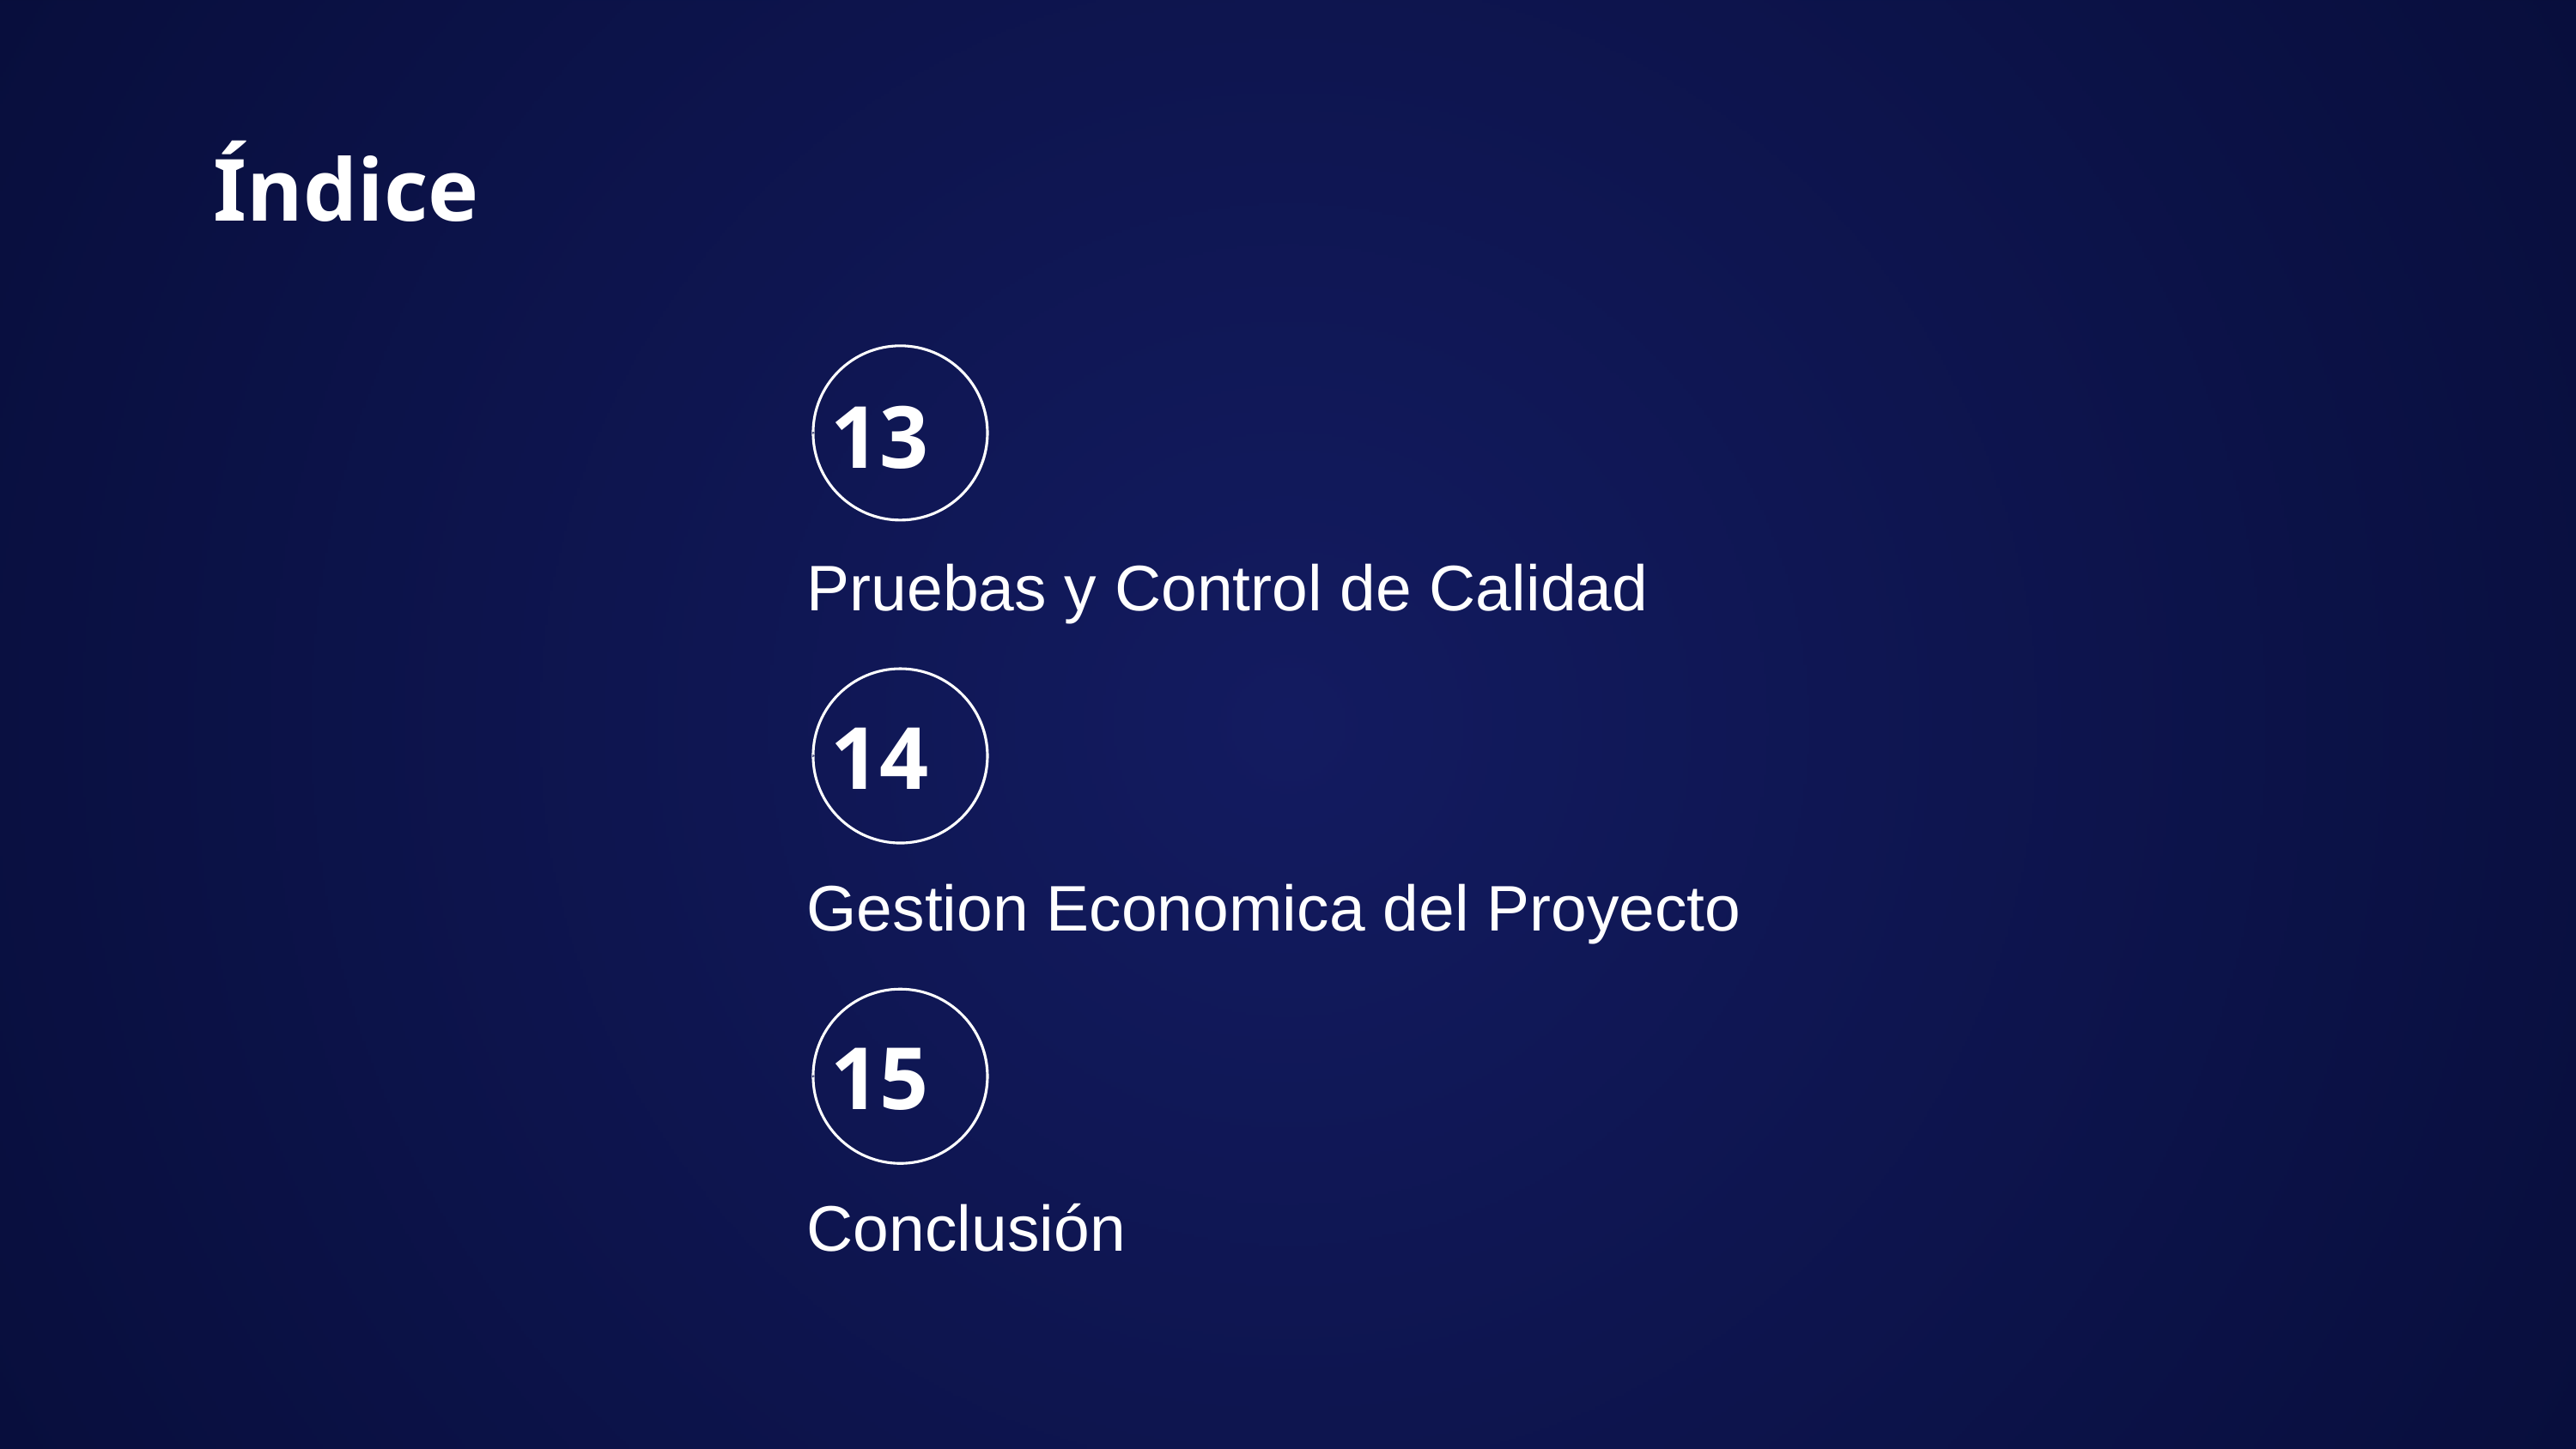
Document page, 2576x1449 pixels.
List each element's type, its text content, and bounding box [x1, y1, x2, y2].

text_box [0, 0, 2576, 1449]
text_box Índice [213, 135, 2362, 239]
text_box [806, 343, 1770, 1267]
